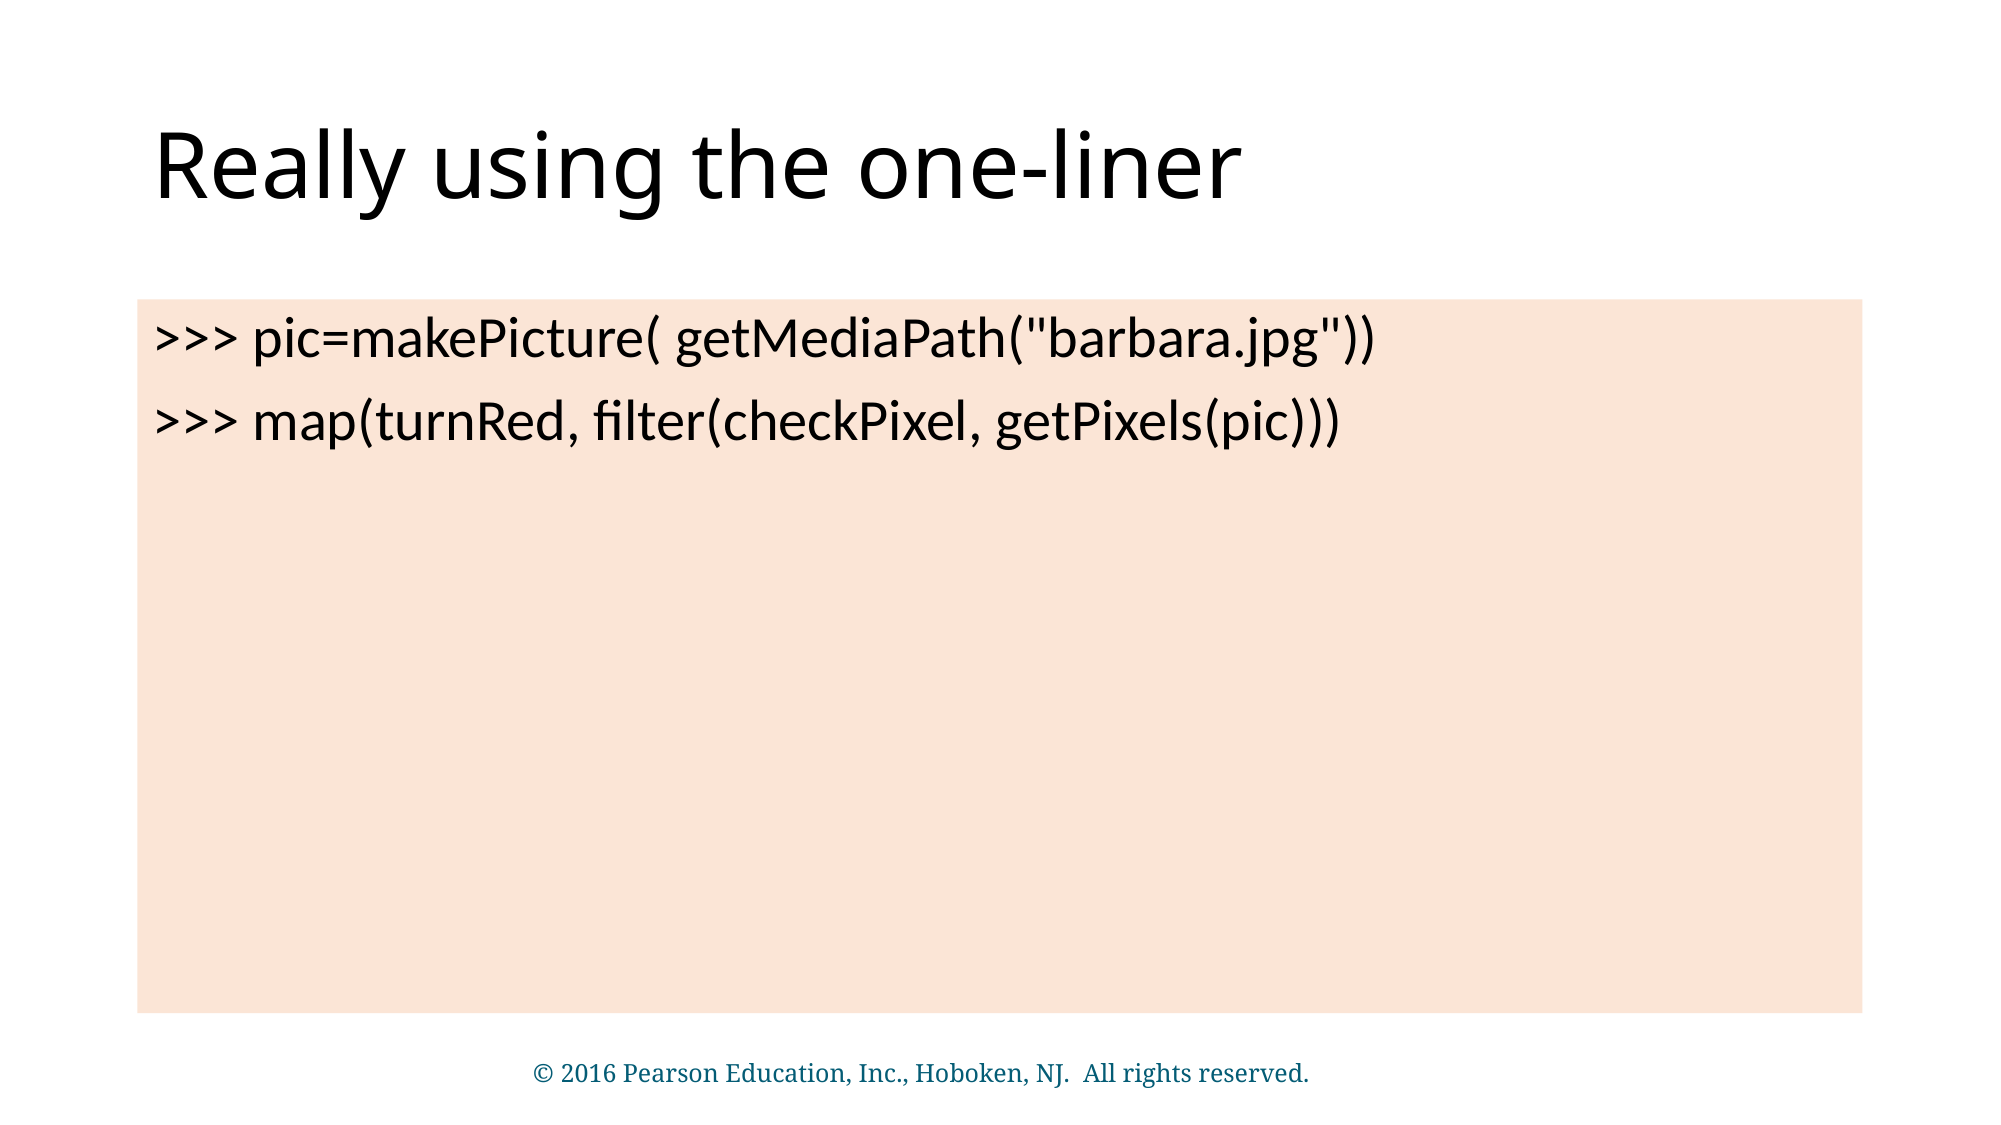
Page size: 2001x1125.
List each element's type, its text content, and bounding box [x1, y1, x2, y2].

list >>> pic=makePicture( getMediaPath("barbara.jpg")) >>> map(turnRed, filter(checkPixel, getPixels(pic))) [137, 299, 1863, 1014]
title Really using the one-liner [137, 59, 1863, 278]
footer © 2016 Pearson Education, Inc., Hoboken, NJ. All rights reserved. [512, 1042, 1338, 1103]
